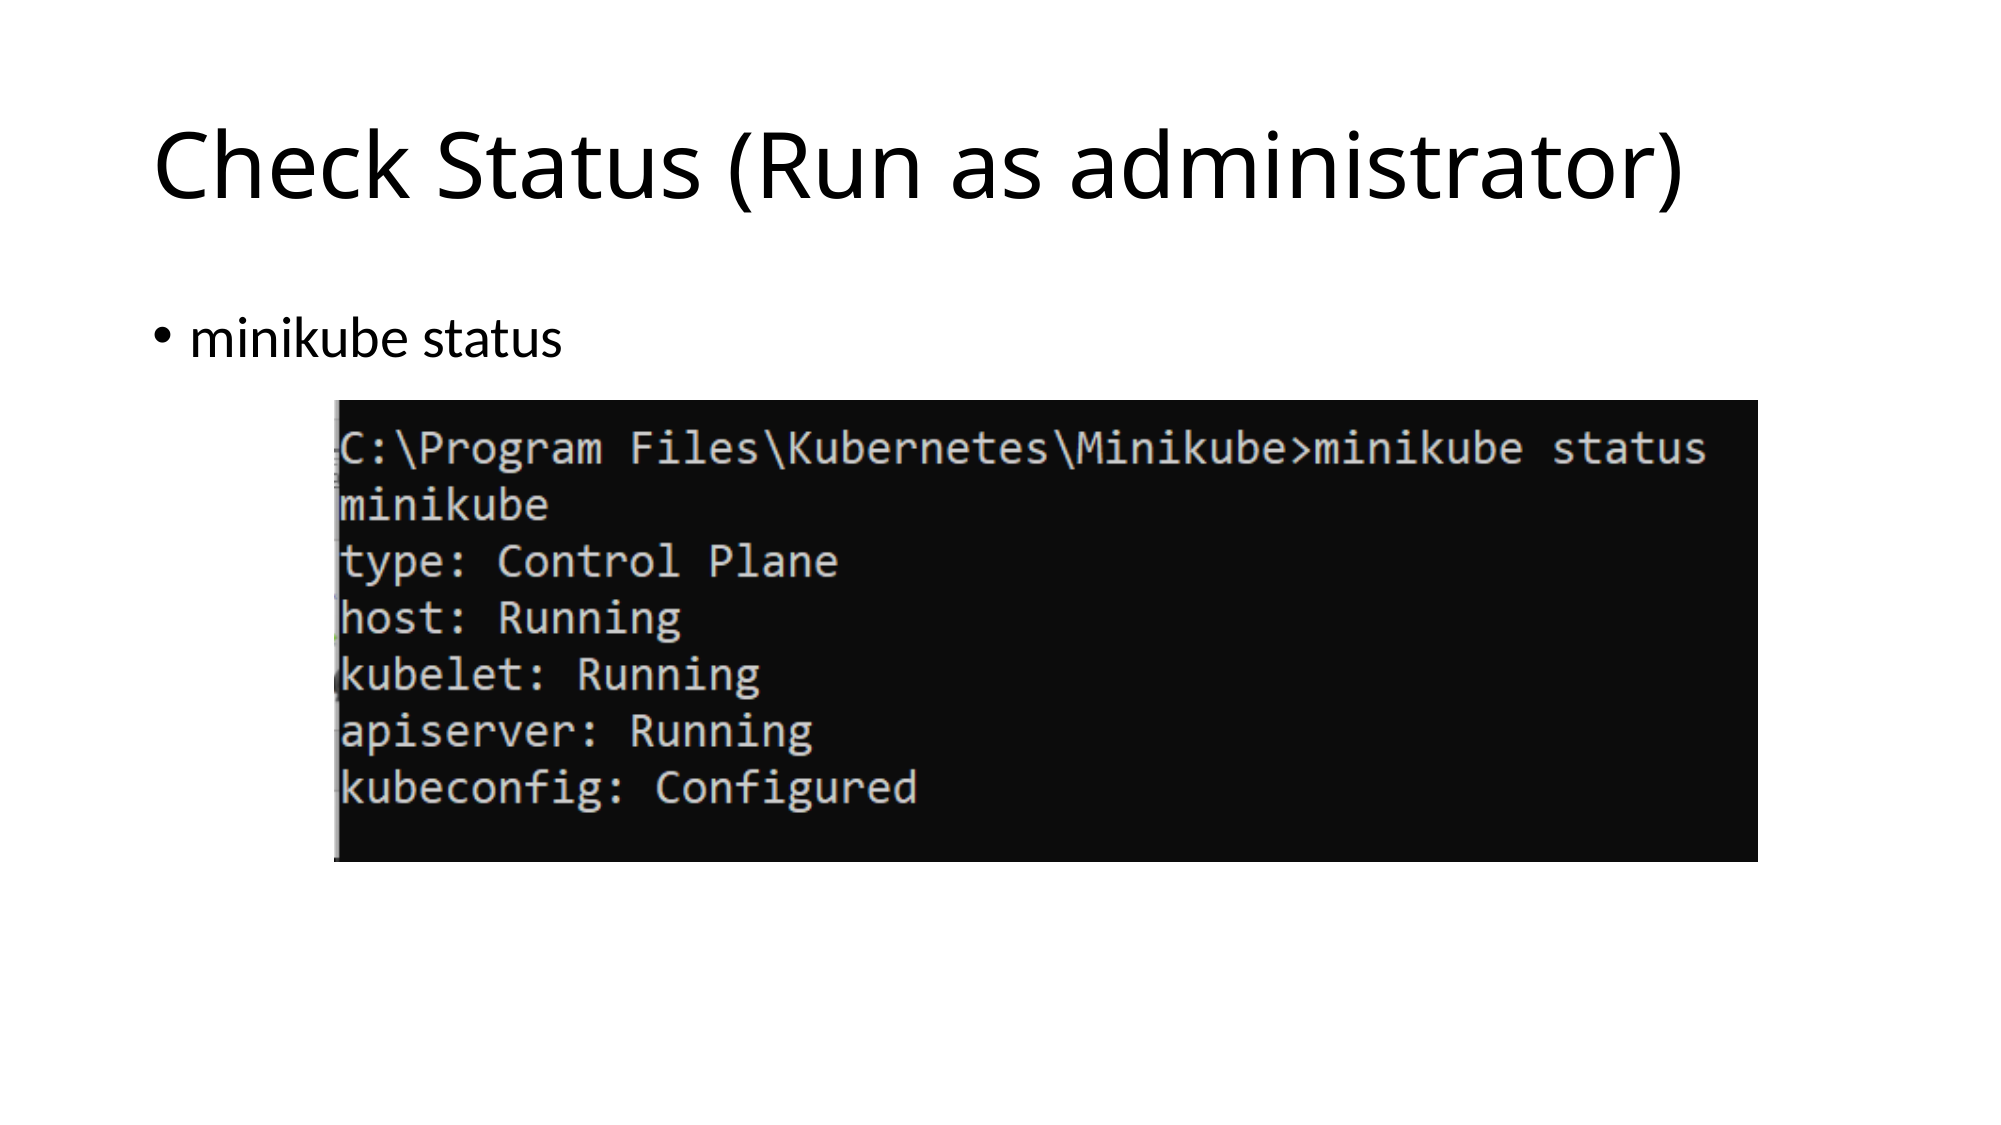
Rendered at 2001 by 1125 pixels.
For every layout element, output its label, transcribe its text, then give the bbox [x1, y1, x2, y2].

picture [334, 400, 1758, 862]
list minikube status [137, 299, 1863, 1014]
title Check Status (Run as administrator) [137, 59, 1863, 278]
